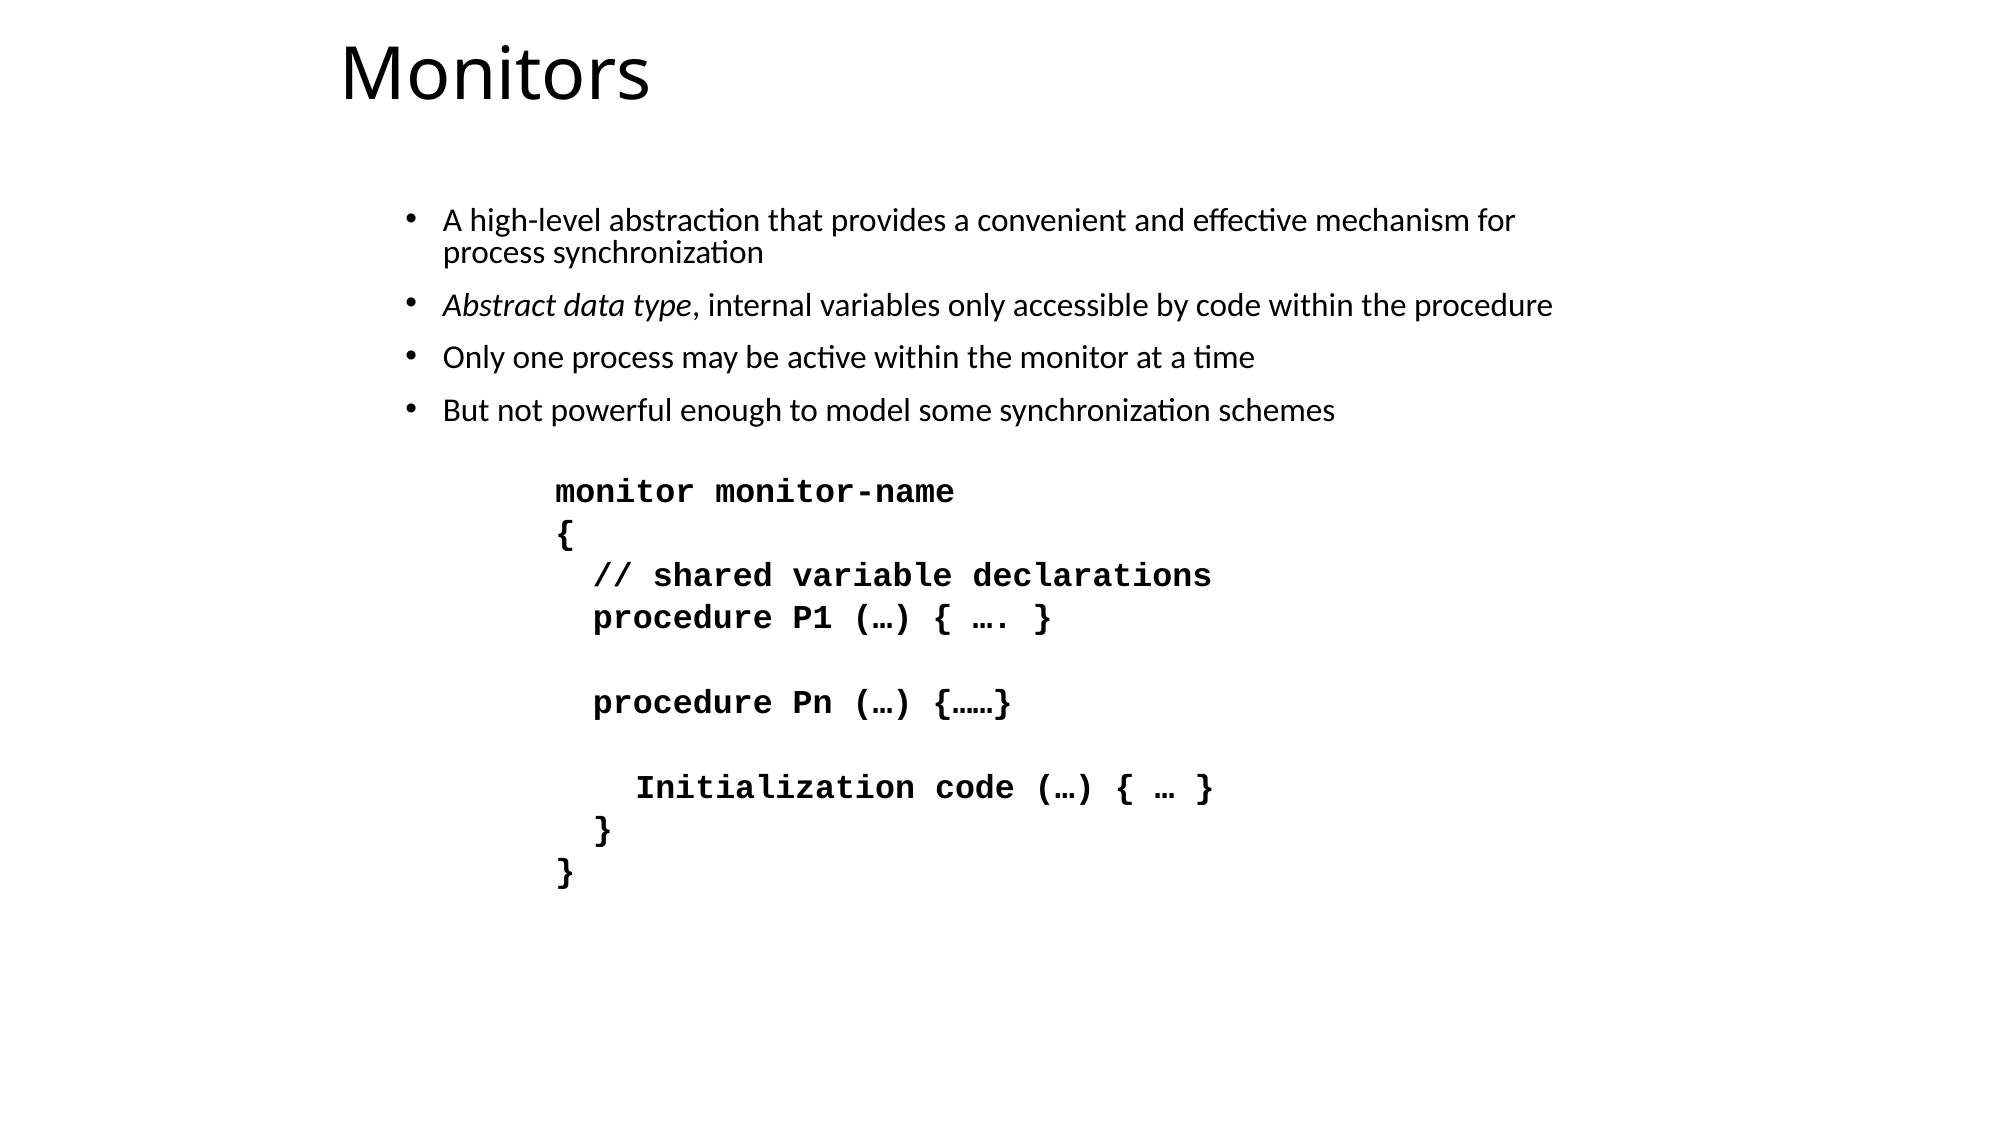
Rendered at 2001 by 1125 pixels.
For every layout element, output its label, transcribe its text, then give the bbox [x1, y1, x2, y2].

list A high-level abstraction that provides a convenient and effective mechanism for process synchronization Abstract data type, internal variables only accessible by code within the procedure Only one process may be active within the monitor at a time But not powerful enough to model some synchronization schemes monitor monitor-name { // shared variable declarations procedure P1 (…) { …. } procedure Pn (…) {……} Initialization code (…) { … } } } [390, 198, 1579, 996]
title Monitors [324, 28, 1675, 124]
